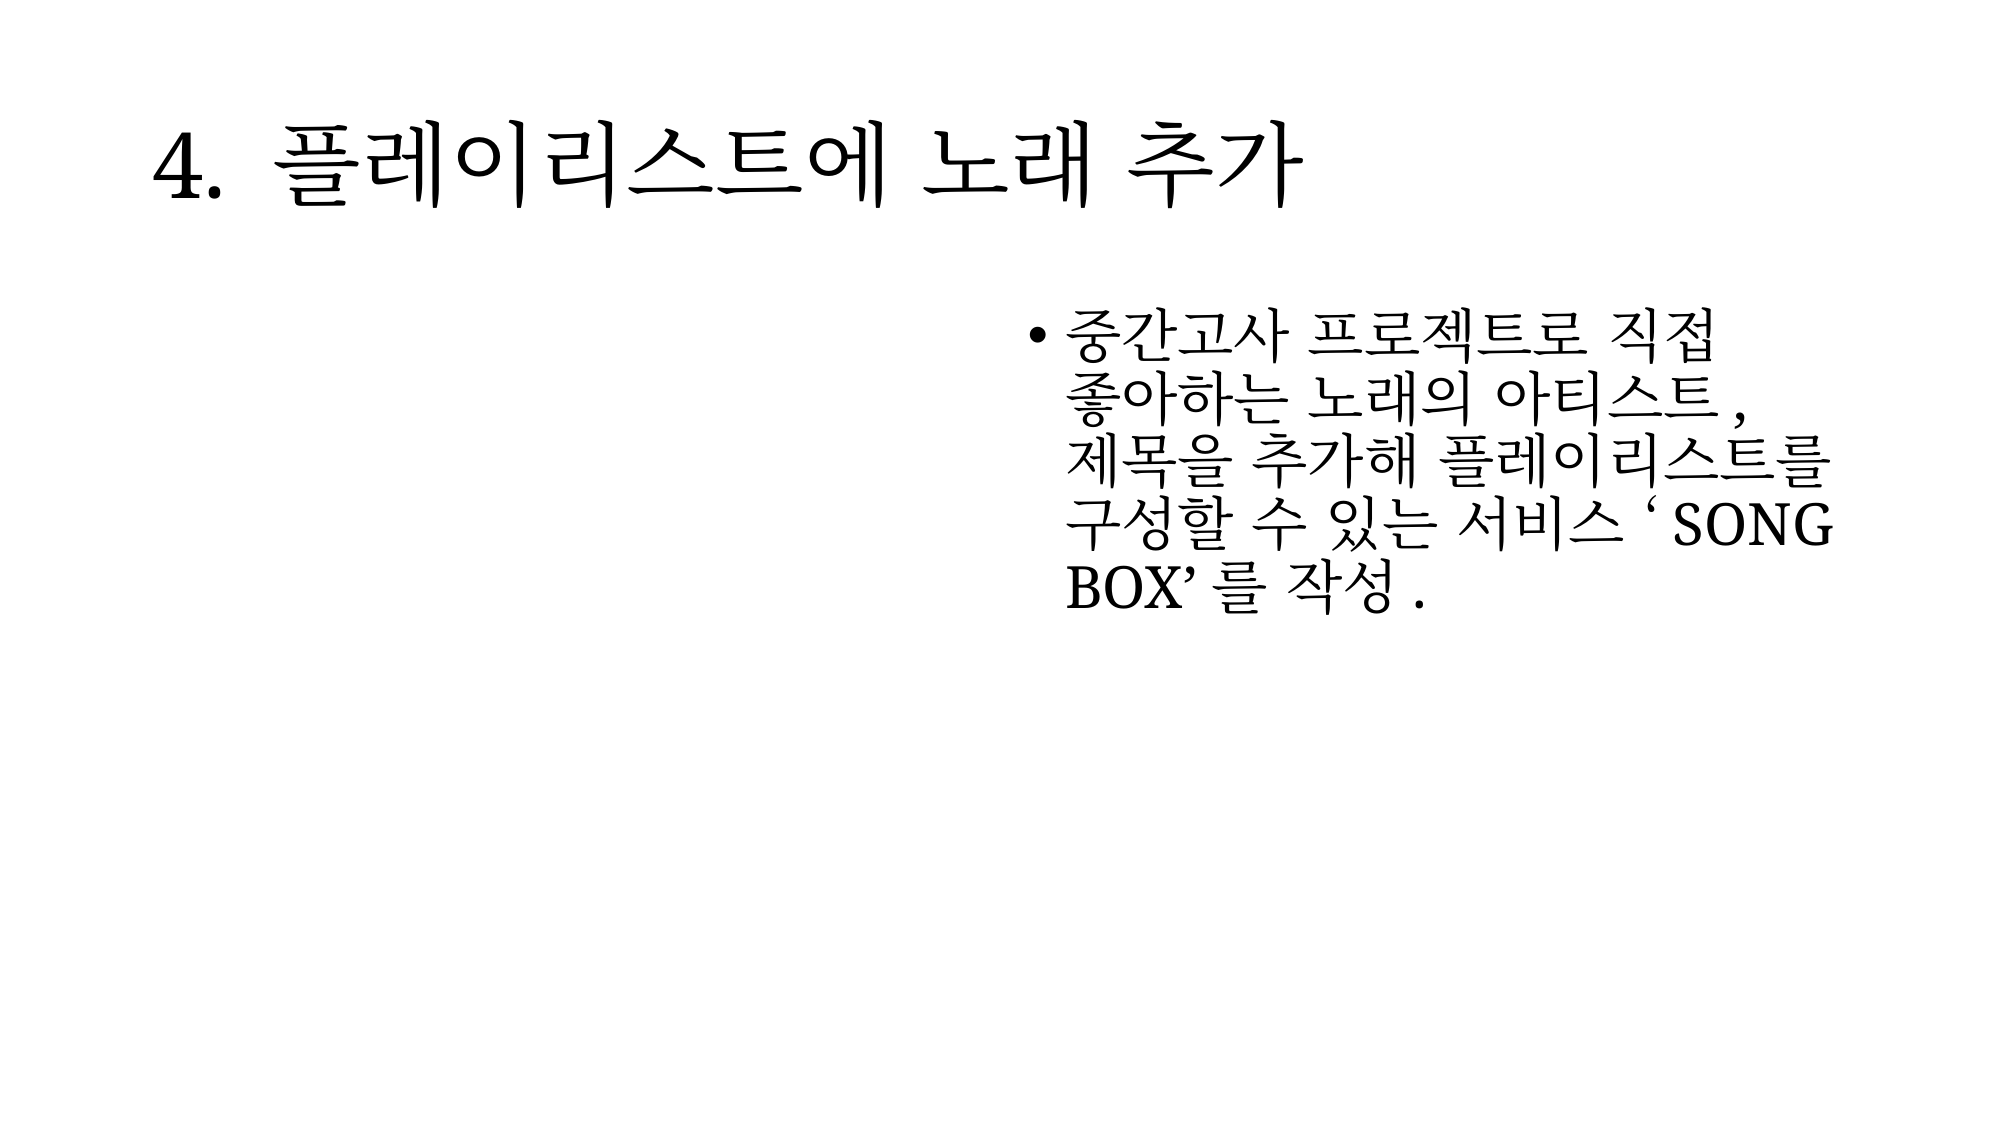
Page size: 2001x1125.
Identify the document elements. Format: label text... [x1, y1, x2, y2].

list 중간고사 프로젝트로 직접 좋아하는 노래의 아티스트, 제목을 추가해 플레이리스트를 구성할 수 있는 서비스 ‘SONG BOX’를 작성. [1012, 299, 1863, 1014]
title 4. 플레이리스트에 노래 추가 [137, 59, 1863, 278]
text_box [964, 114, 995, 176]
